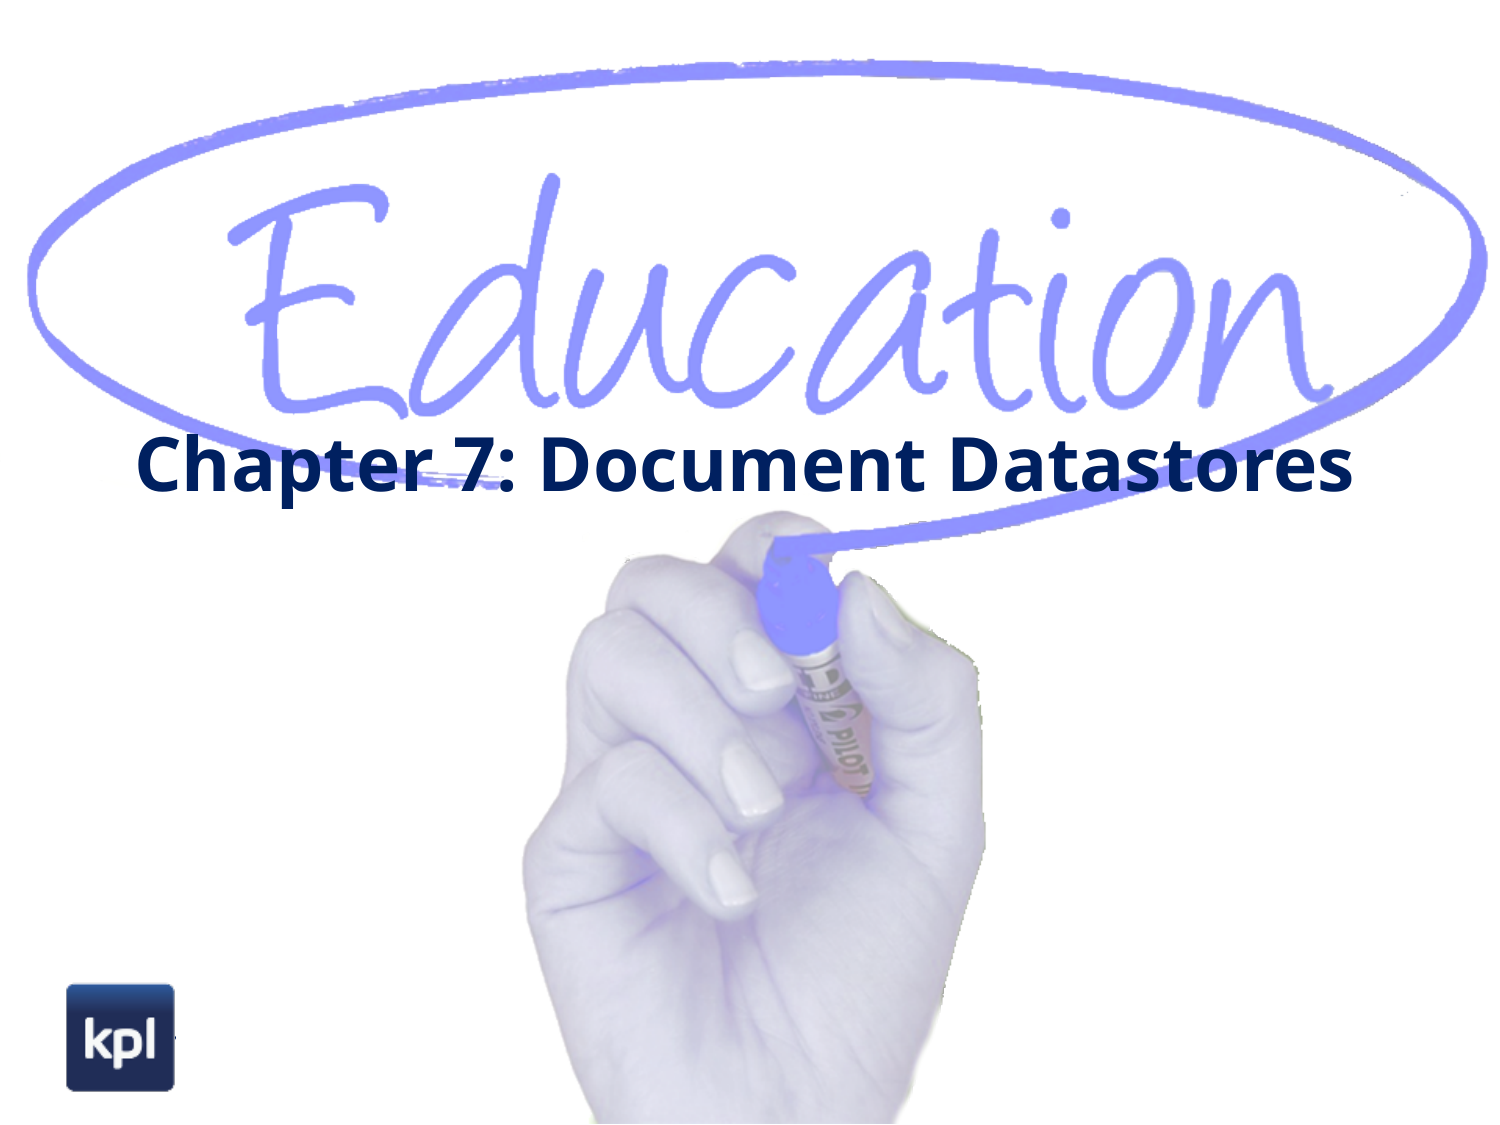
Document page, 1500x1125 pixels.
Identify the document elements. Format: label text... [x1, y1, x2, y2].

picture [0, 1, 1500, 1124]
title Chapter 7: Document Datastores [64, 361, 1426, 562]
